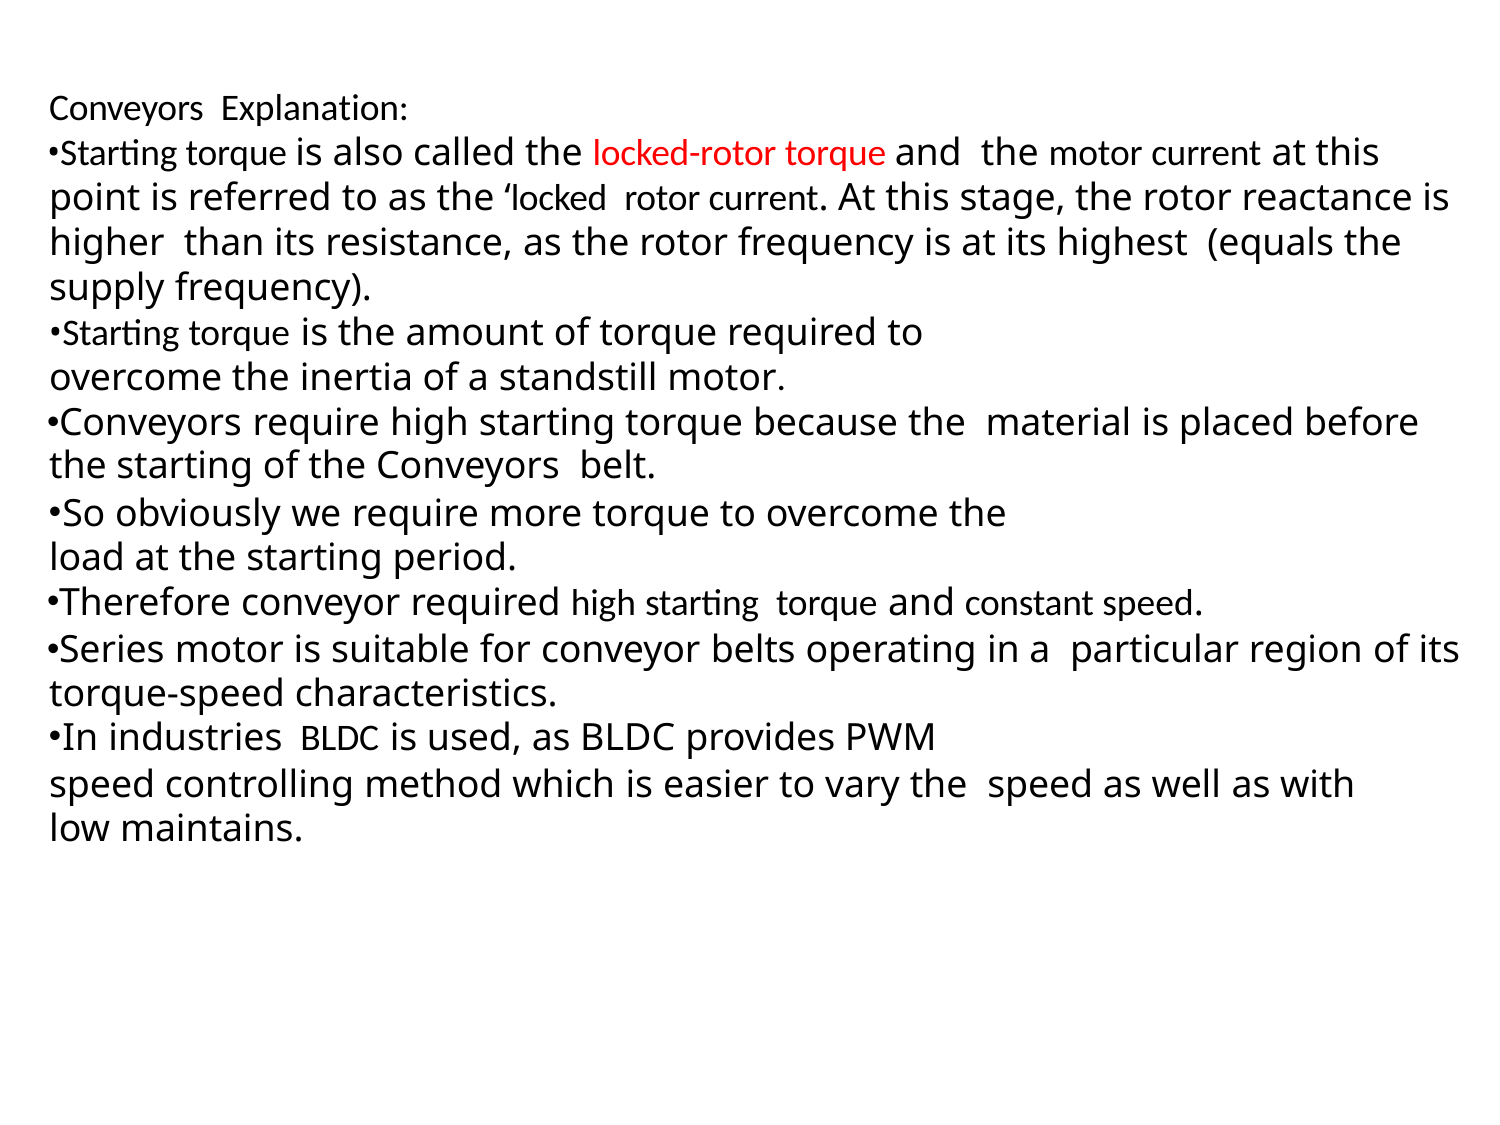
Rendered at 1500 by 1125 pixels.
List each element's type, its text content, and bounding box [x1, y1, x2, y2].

text_box Conveyors Explanation: Starting torque is also called the locked-rotor torque and the motor current at this point is referred to as the ‘locked rotor current. At this stage, the rotor reactance is higher than its resistance, as the rotor frequency is at its highest (equals the supply frequency). Starting torque is the amount of torque required to overcome the inertia of a standstill motor. Conveyors require high starting torque because the material is placed before the starting of the Conveyors belt. So obviously we require more torque to overcome the load at the starting period. Therefore conveyor required high starting torque and constant speed. Series motor is suitable for conveyor belts operating in a particular region of its torque-speed characteristics. In industries BLDC is used, as BLDC provides PWM speed controlling method which is easier to vary the speed as well as with low maintains. [47, 80, 1477, 849]
